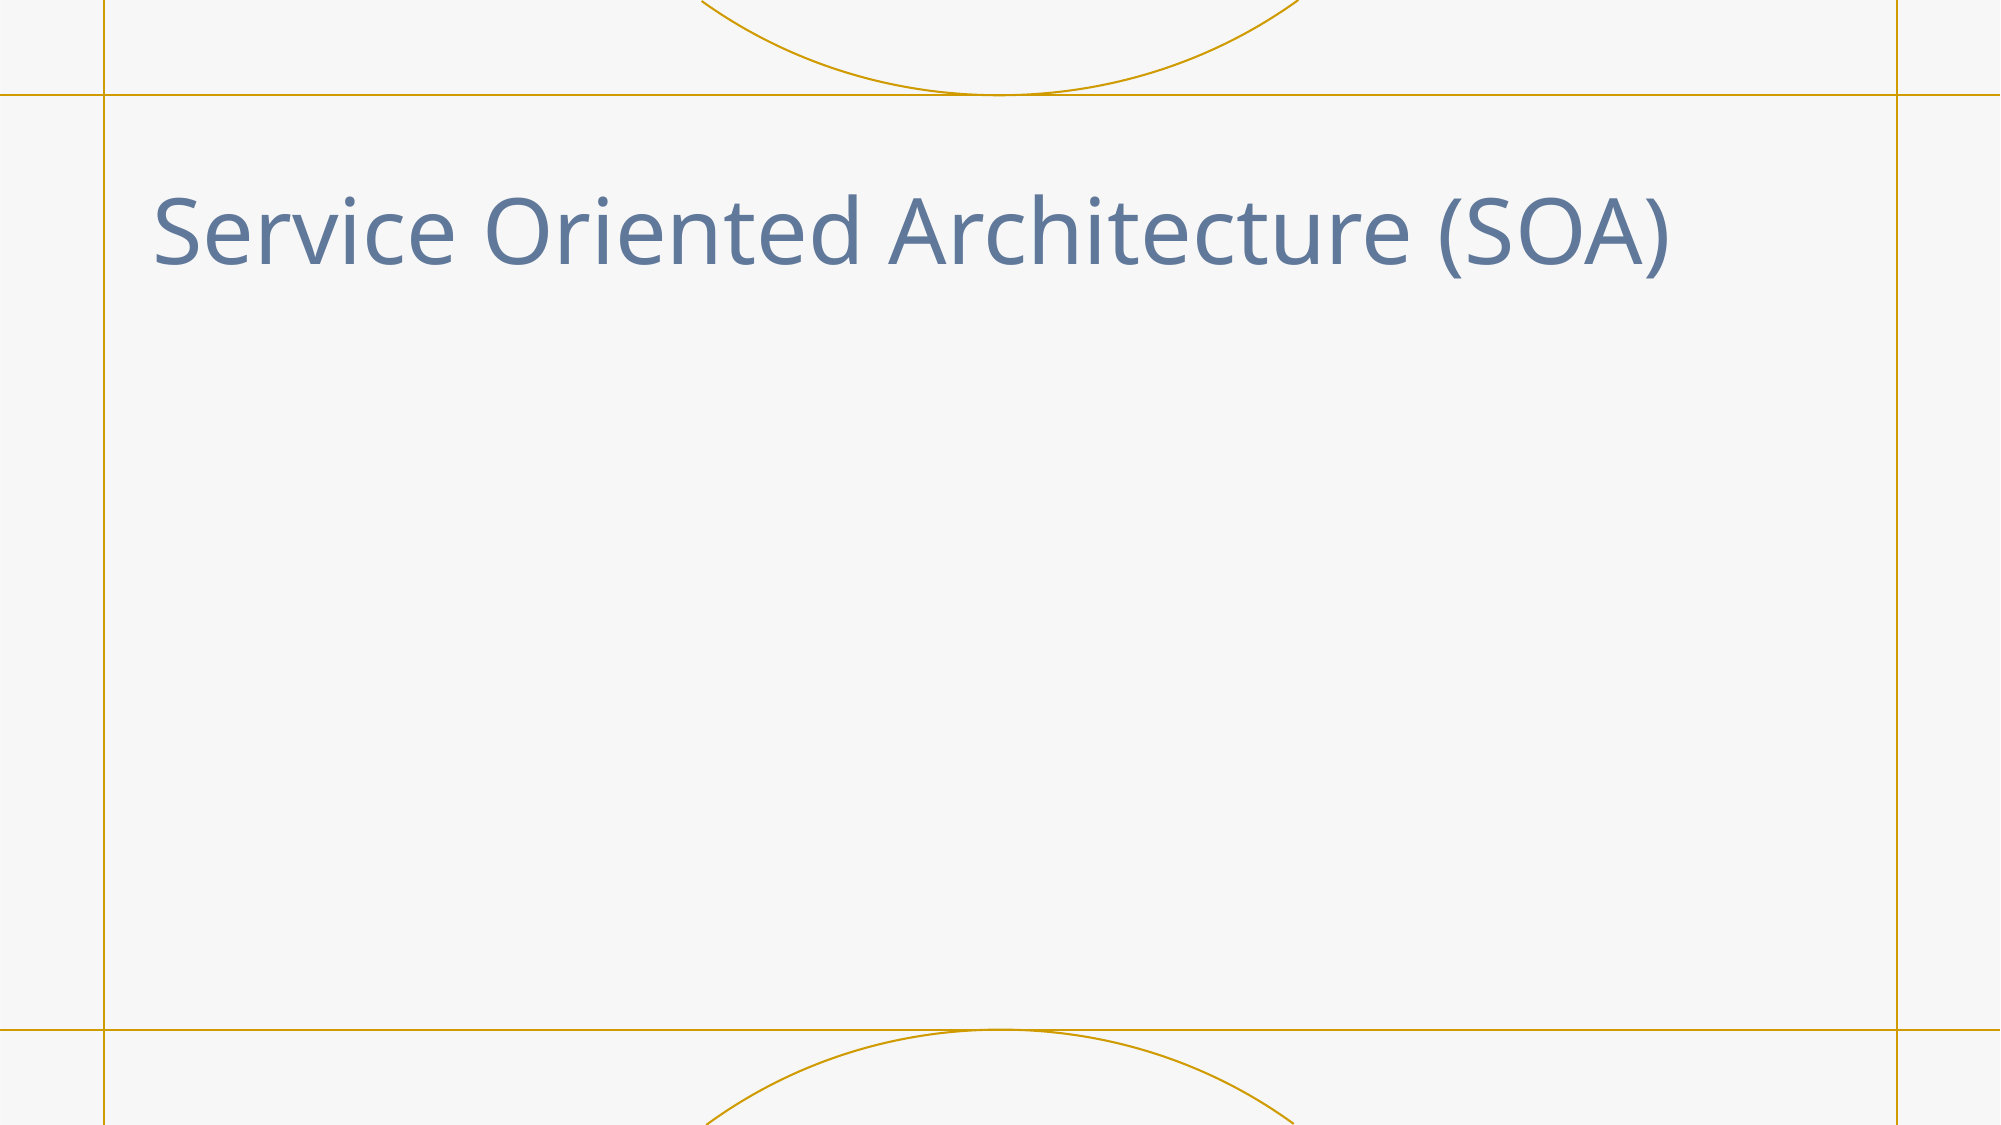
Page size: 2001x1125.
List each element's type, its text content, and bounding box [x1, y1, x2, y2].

title Service Oriented Architecture (SOA) [137, 119, 1863, 337]
